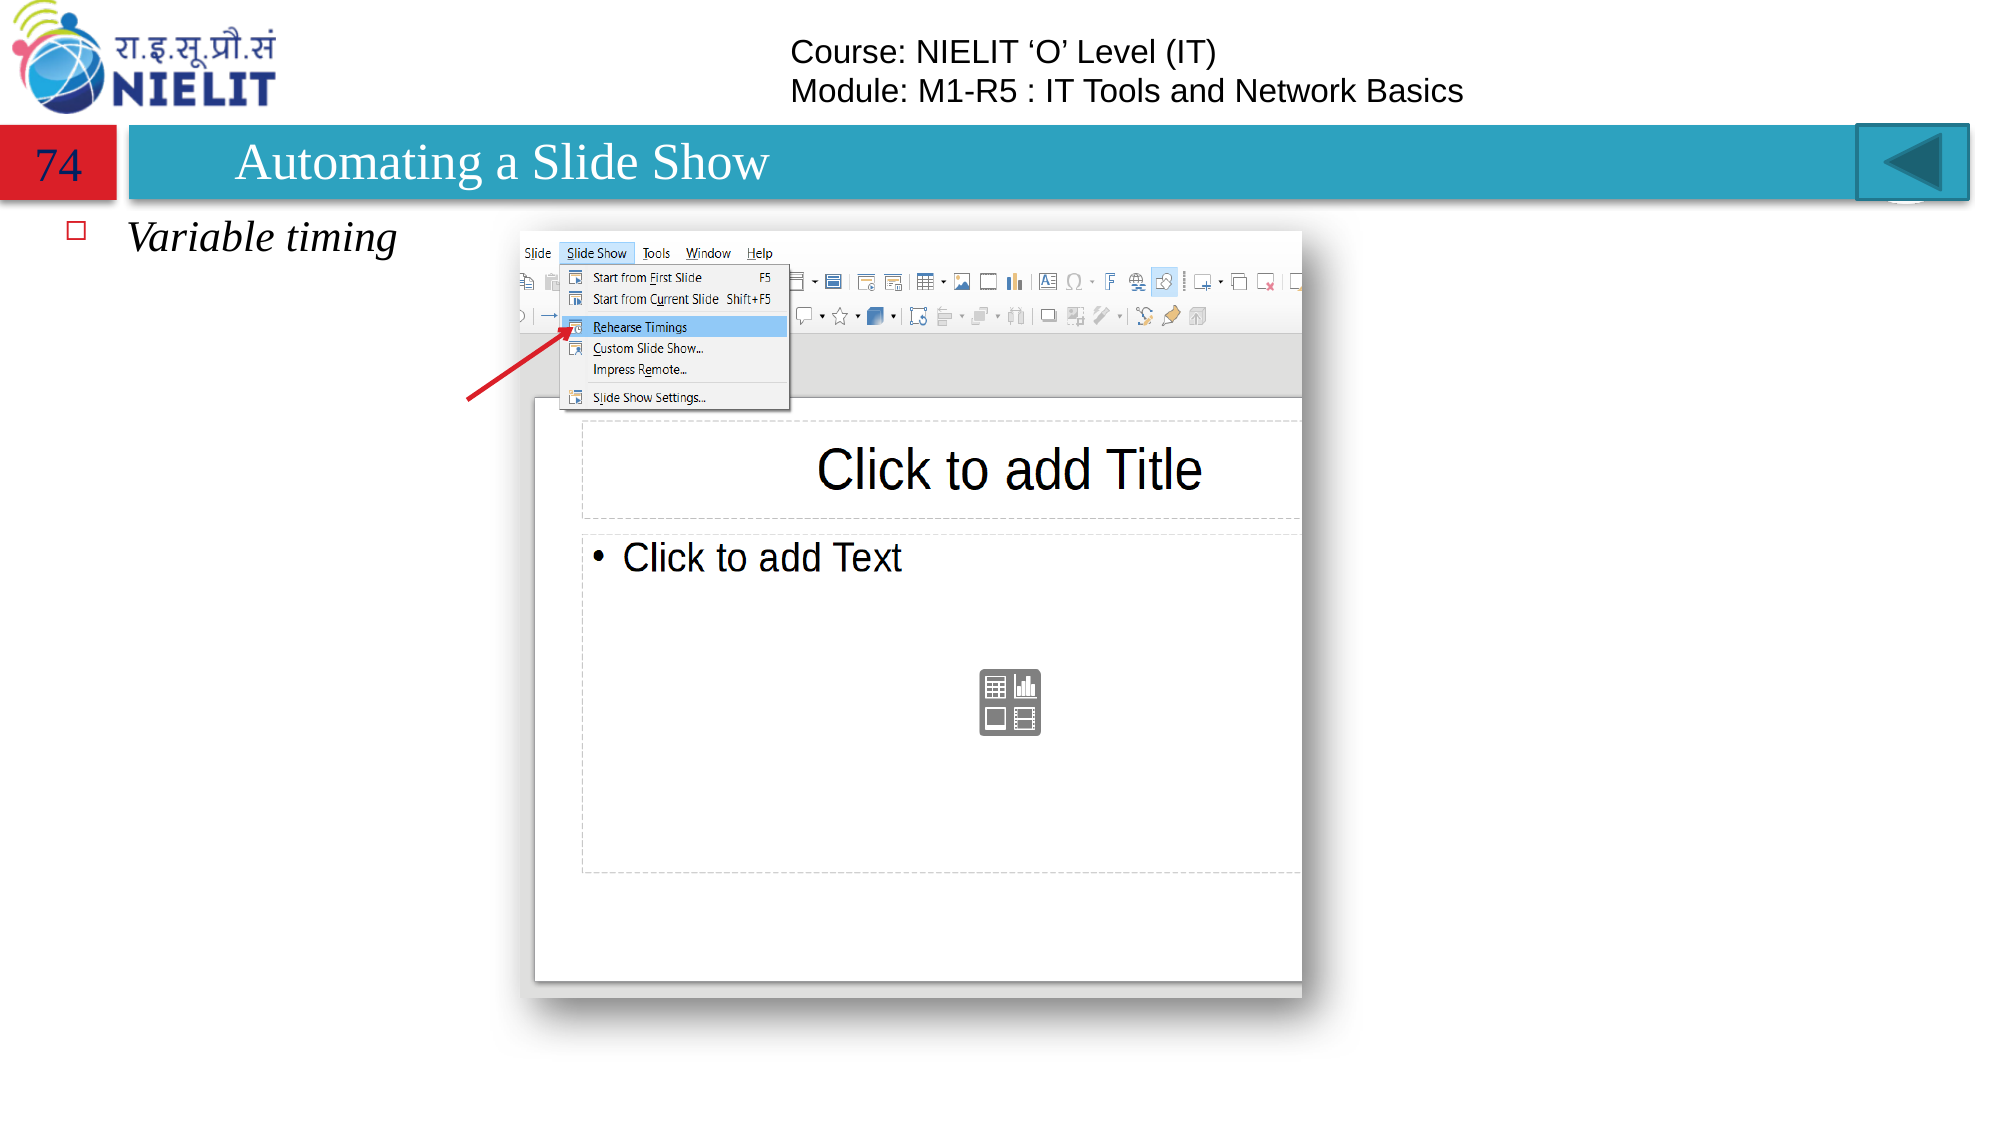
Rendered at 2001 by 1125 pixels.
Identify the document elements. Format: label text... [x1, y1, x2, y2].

picture [307, 10, 1891, 121]
list Variable timing [46, 199, 1969, 1005]
title Automating a Slide Show [216, 125, 1969, 199]
slide_number 74 [0, 125, 117, 200]
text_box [466, 231, 1303, 998]
picture [12, 0, 276, 114]
